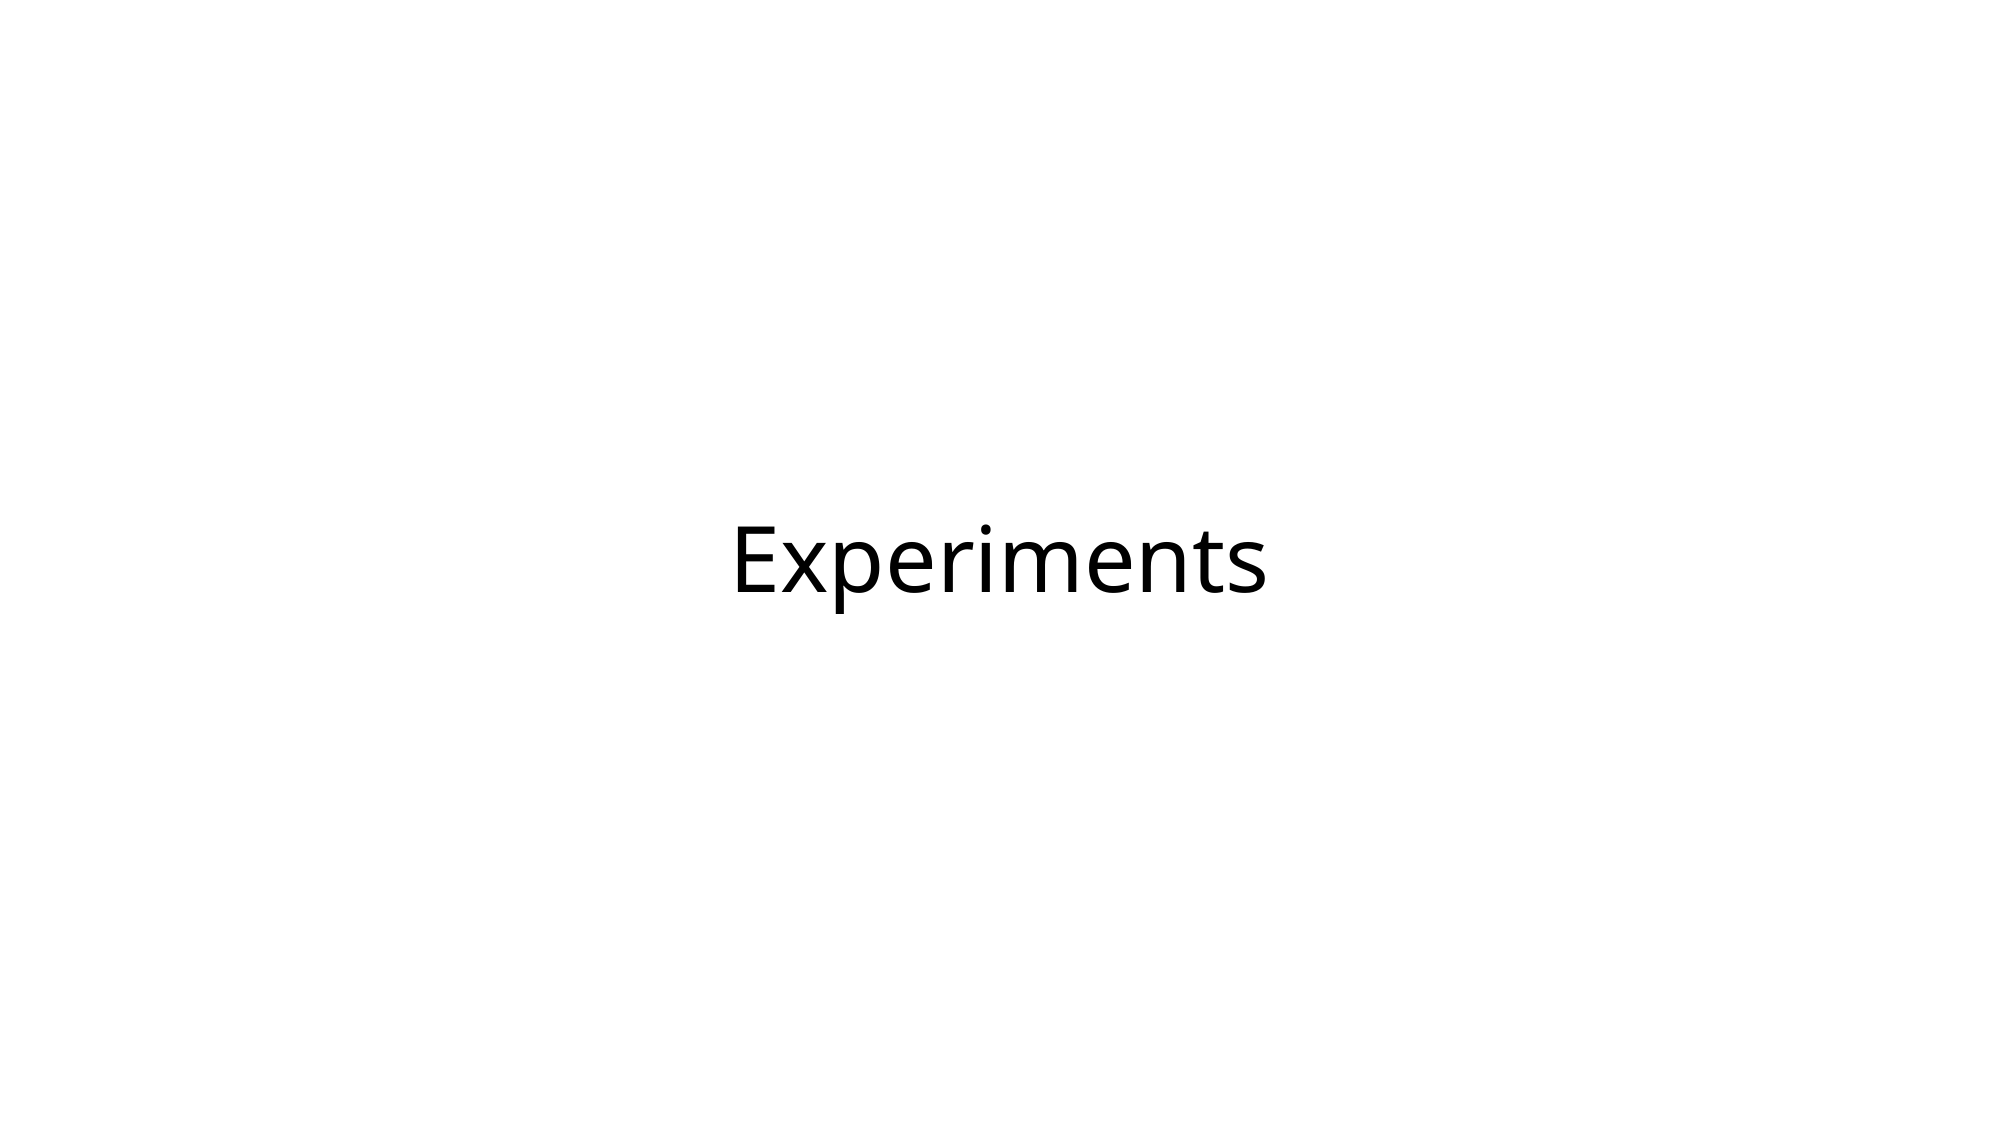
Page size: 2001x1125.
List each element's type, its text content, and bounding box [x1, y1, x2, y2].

title Experiments [137, 453, 1863, 672]
